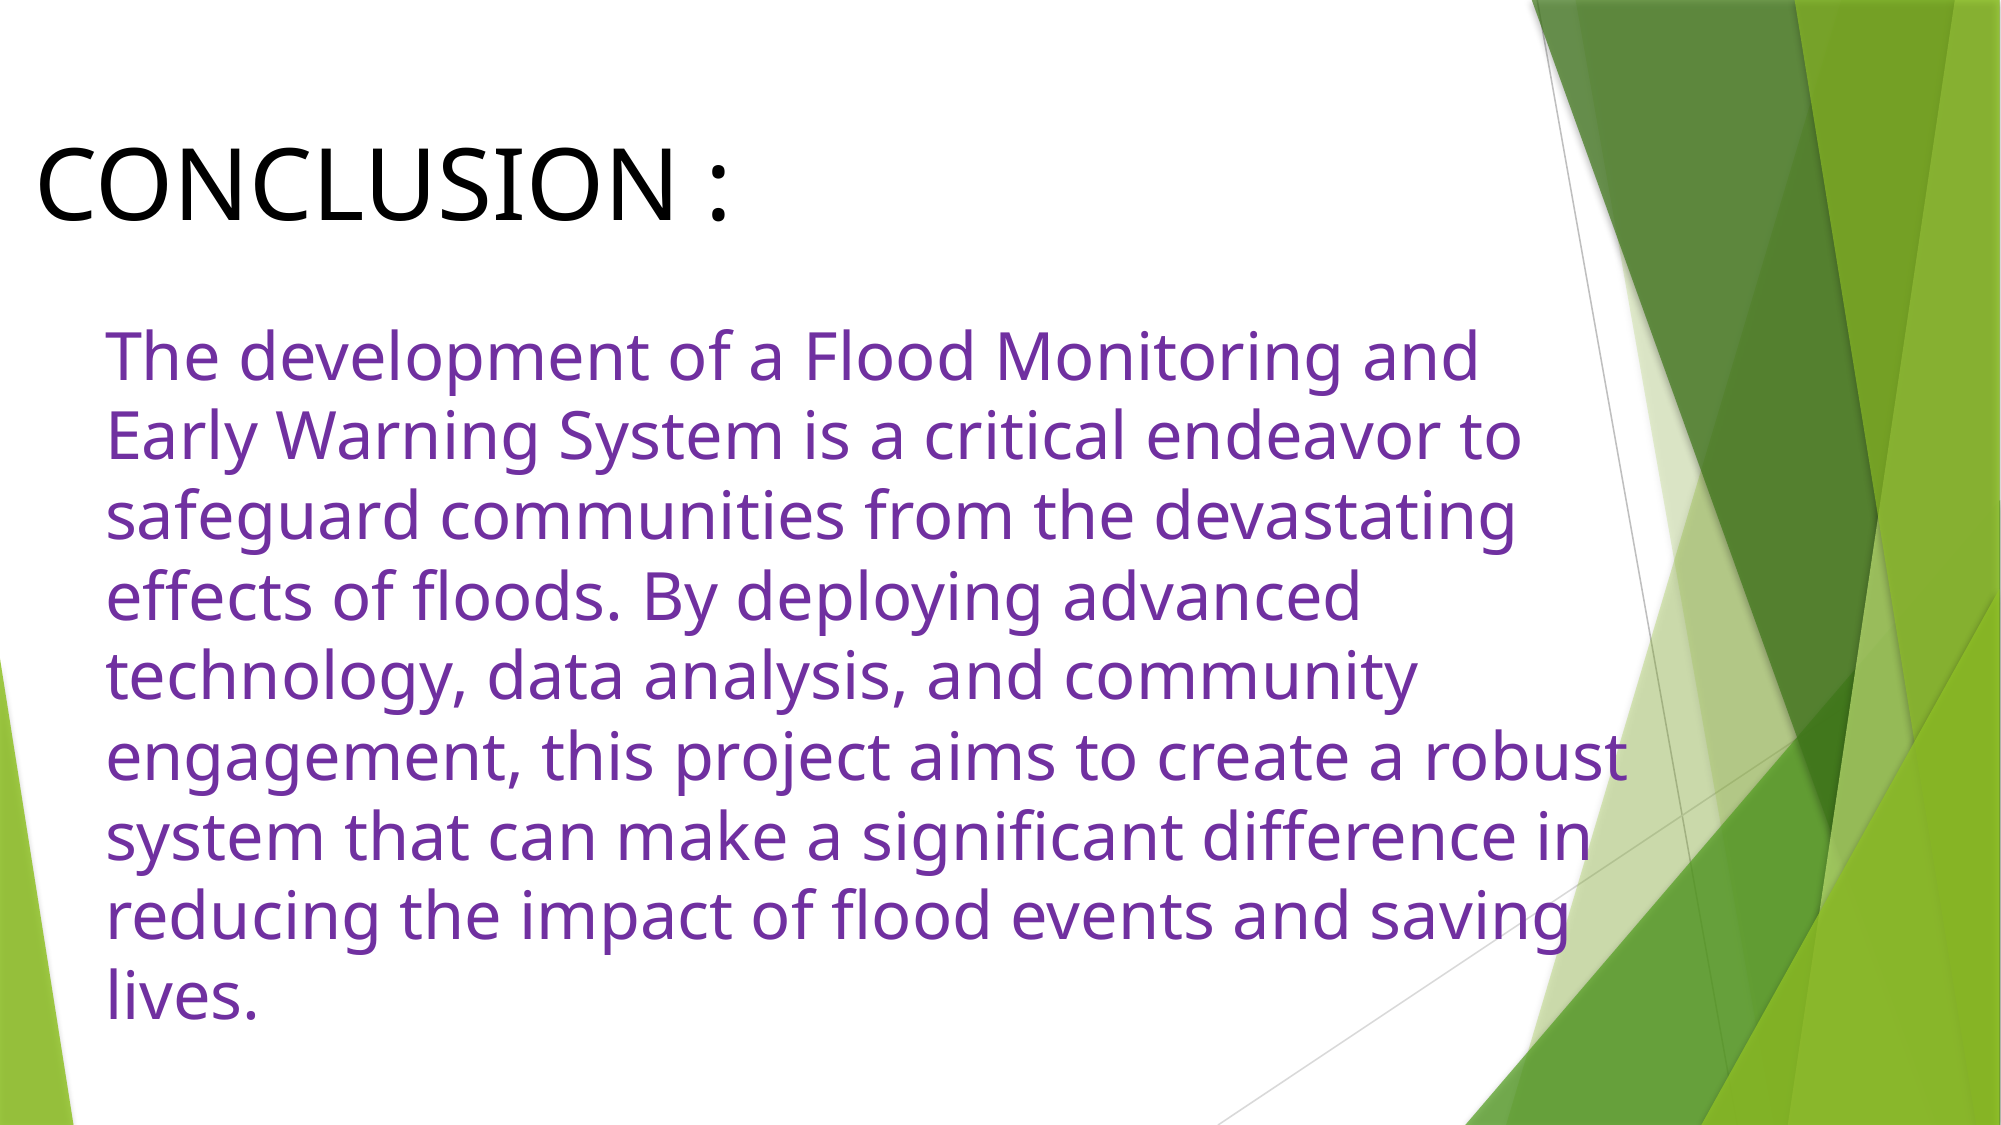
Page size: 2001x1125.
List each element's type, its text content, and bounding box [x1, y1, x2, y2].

text_box CONCLUSION : [19, 113, 1375, 248]
text_box The development of a Flood Monitoring and Early Warning System is a critical endeavor to safeguard communities from the devastating effects of floods. By deploying advanced technology, data analysis, and community engagement, this project aims to create a robust system that can make a significant difference in reducing the impact of flood events and saving lives. [90, 306, 1646, 1041]
